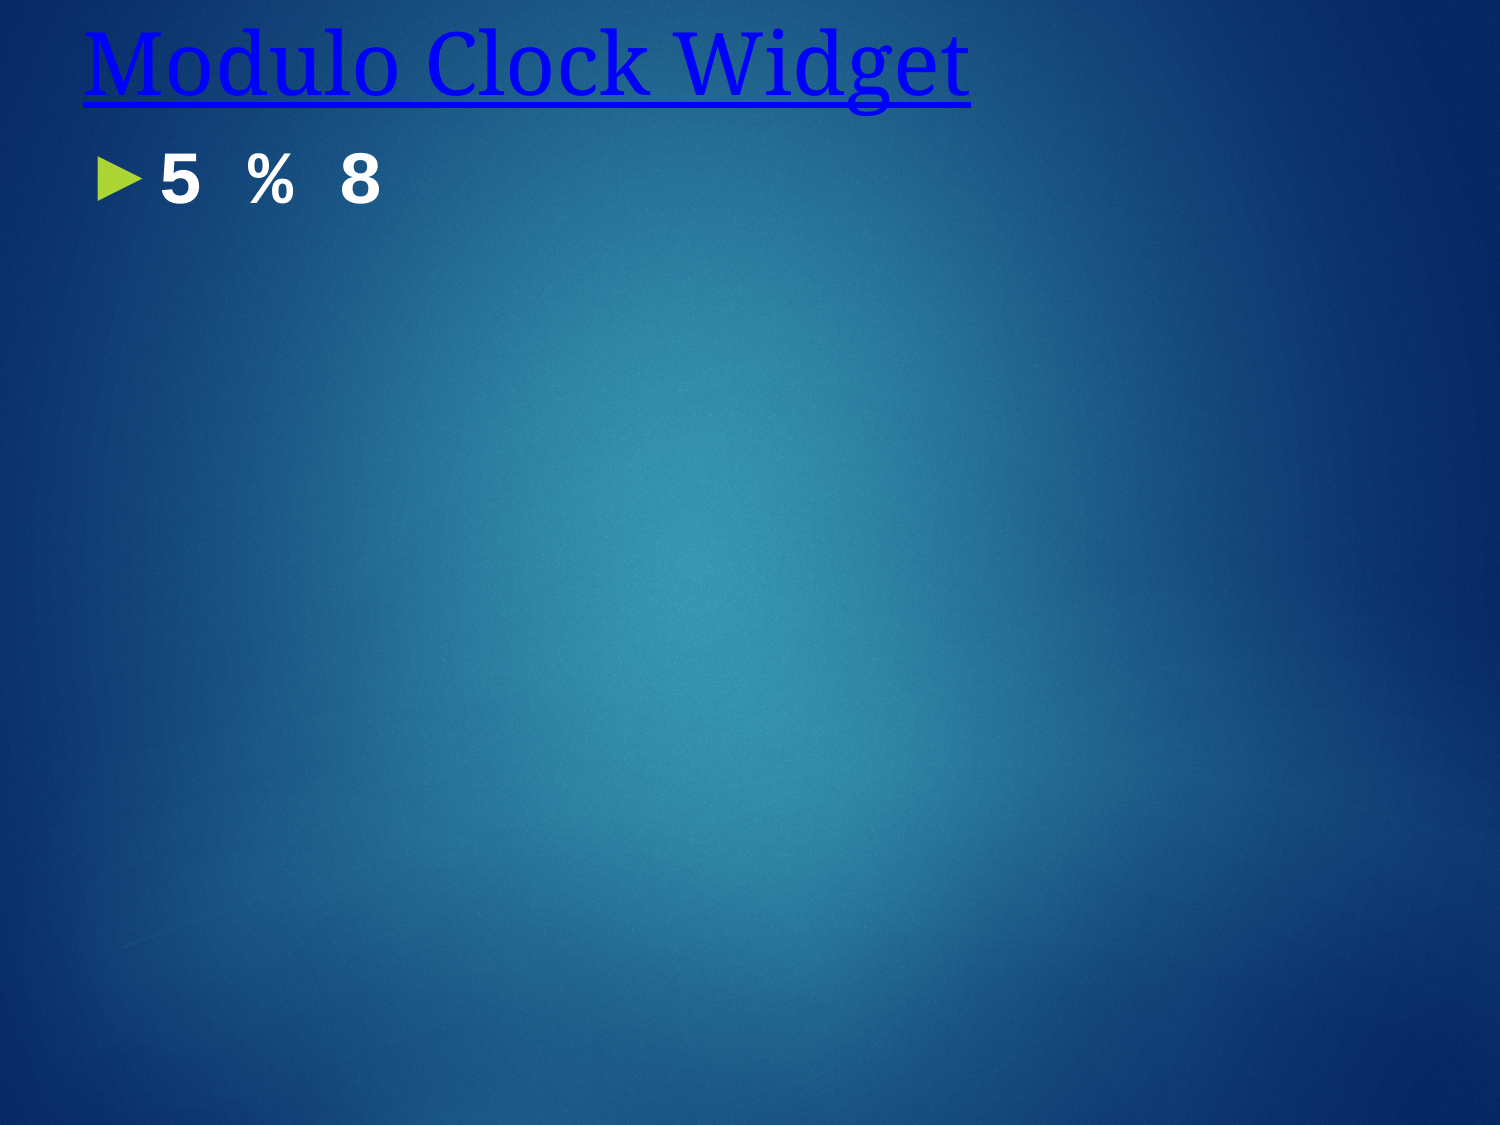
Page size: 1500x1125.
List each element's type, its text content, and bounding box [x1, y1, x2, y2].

title Modulo Clock Widget [74, 0, 1408, 231]
picture [0, 0, 1500, 1125]
list 5 % 8 [75, 120, 1345, 427]
